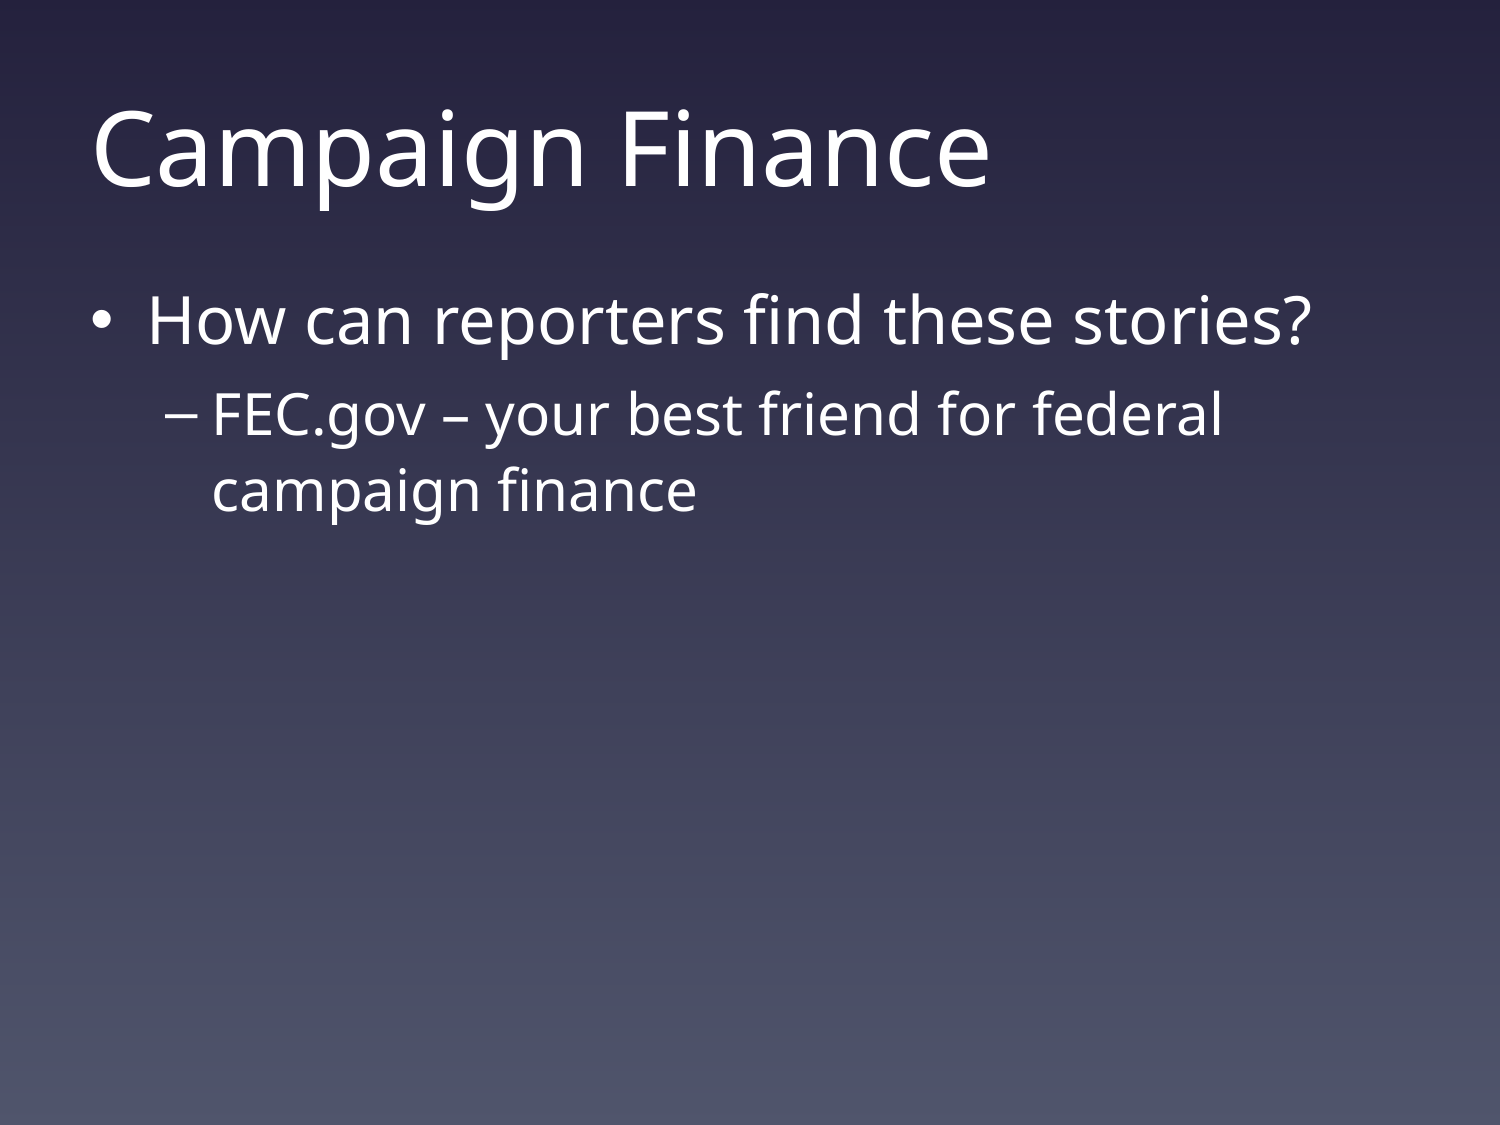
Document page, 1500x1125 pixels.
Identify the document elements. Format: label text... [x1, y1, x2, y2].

title Campaign Finance [75, 75, 1425, 262]
list How can reporters find these stories? FEC.gov – your best friend for federal campaign finance [75, 262, 1425, 1005]
